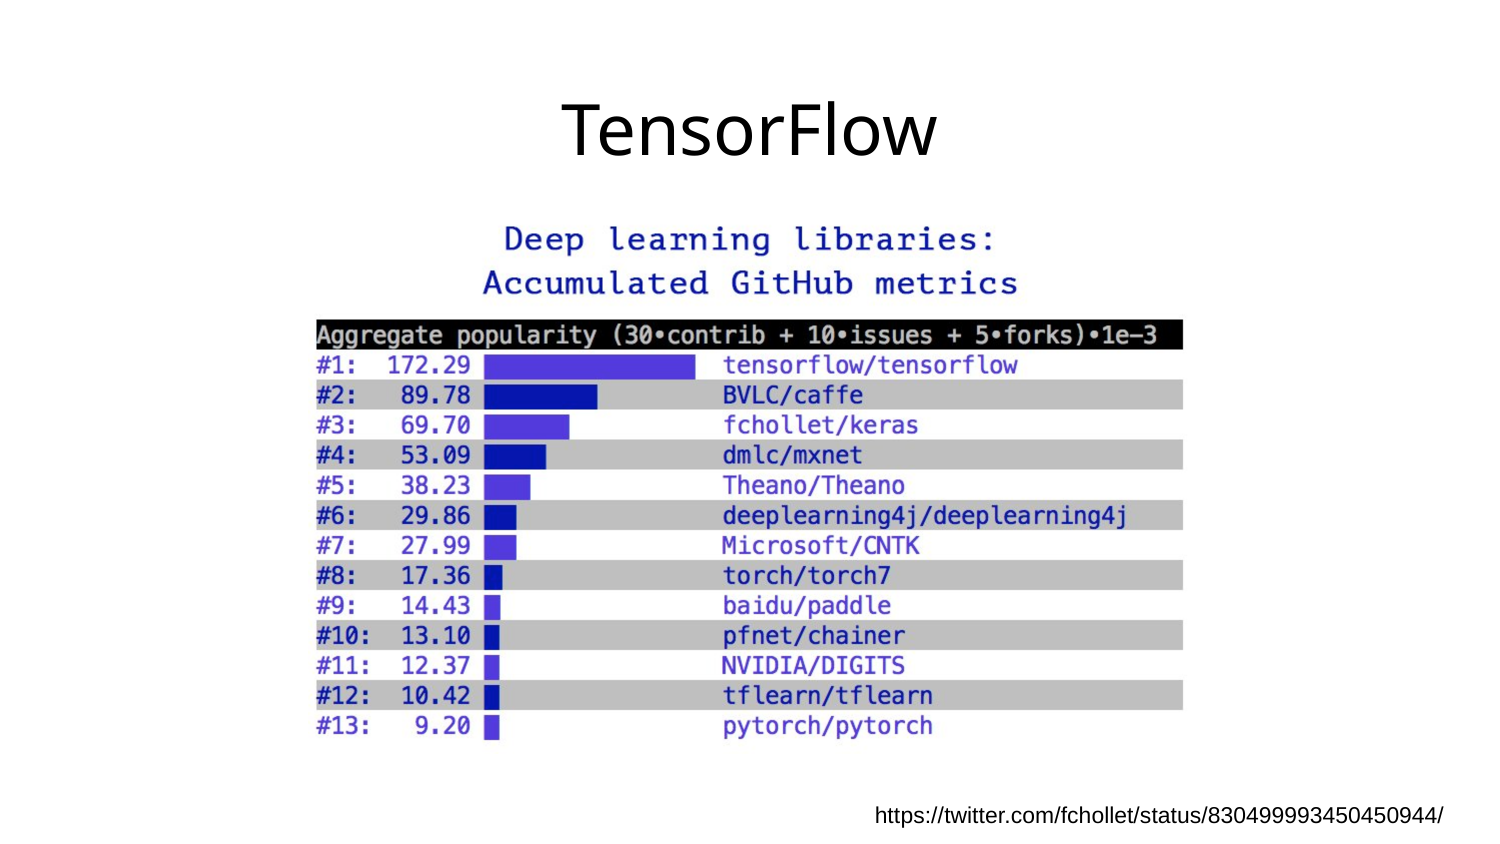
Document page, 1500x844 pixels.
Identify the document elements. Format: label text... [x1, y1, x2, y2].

title TensorFlow [297, 21, 1203, 233]
picture [307, 210, 1193, 754]
text_box https://twitter.com/fchollet/status/830499993450450944/ [869, 794, 1491, 835]
